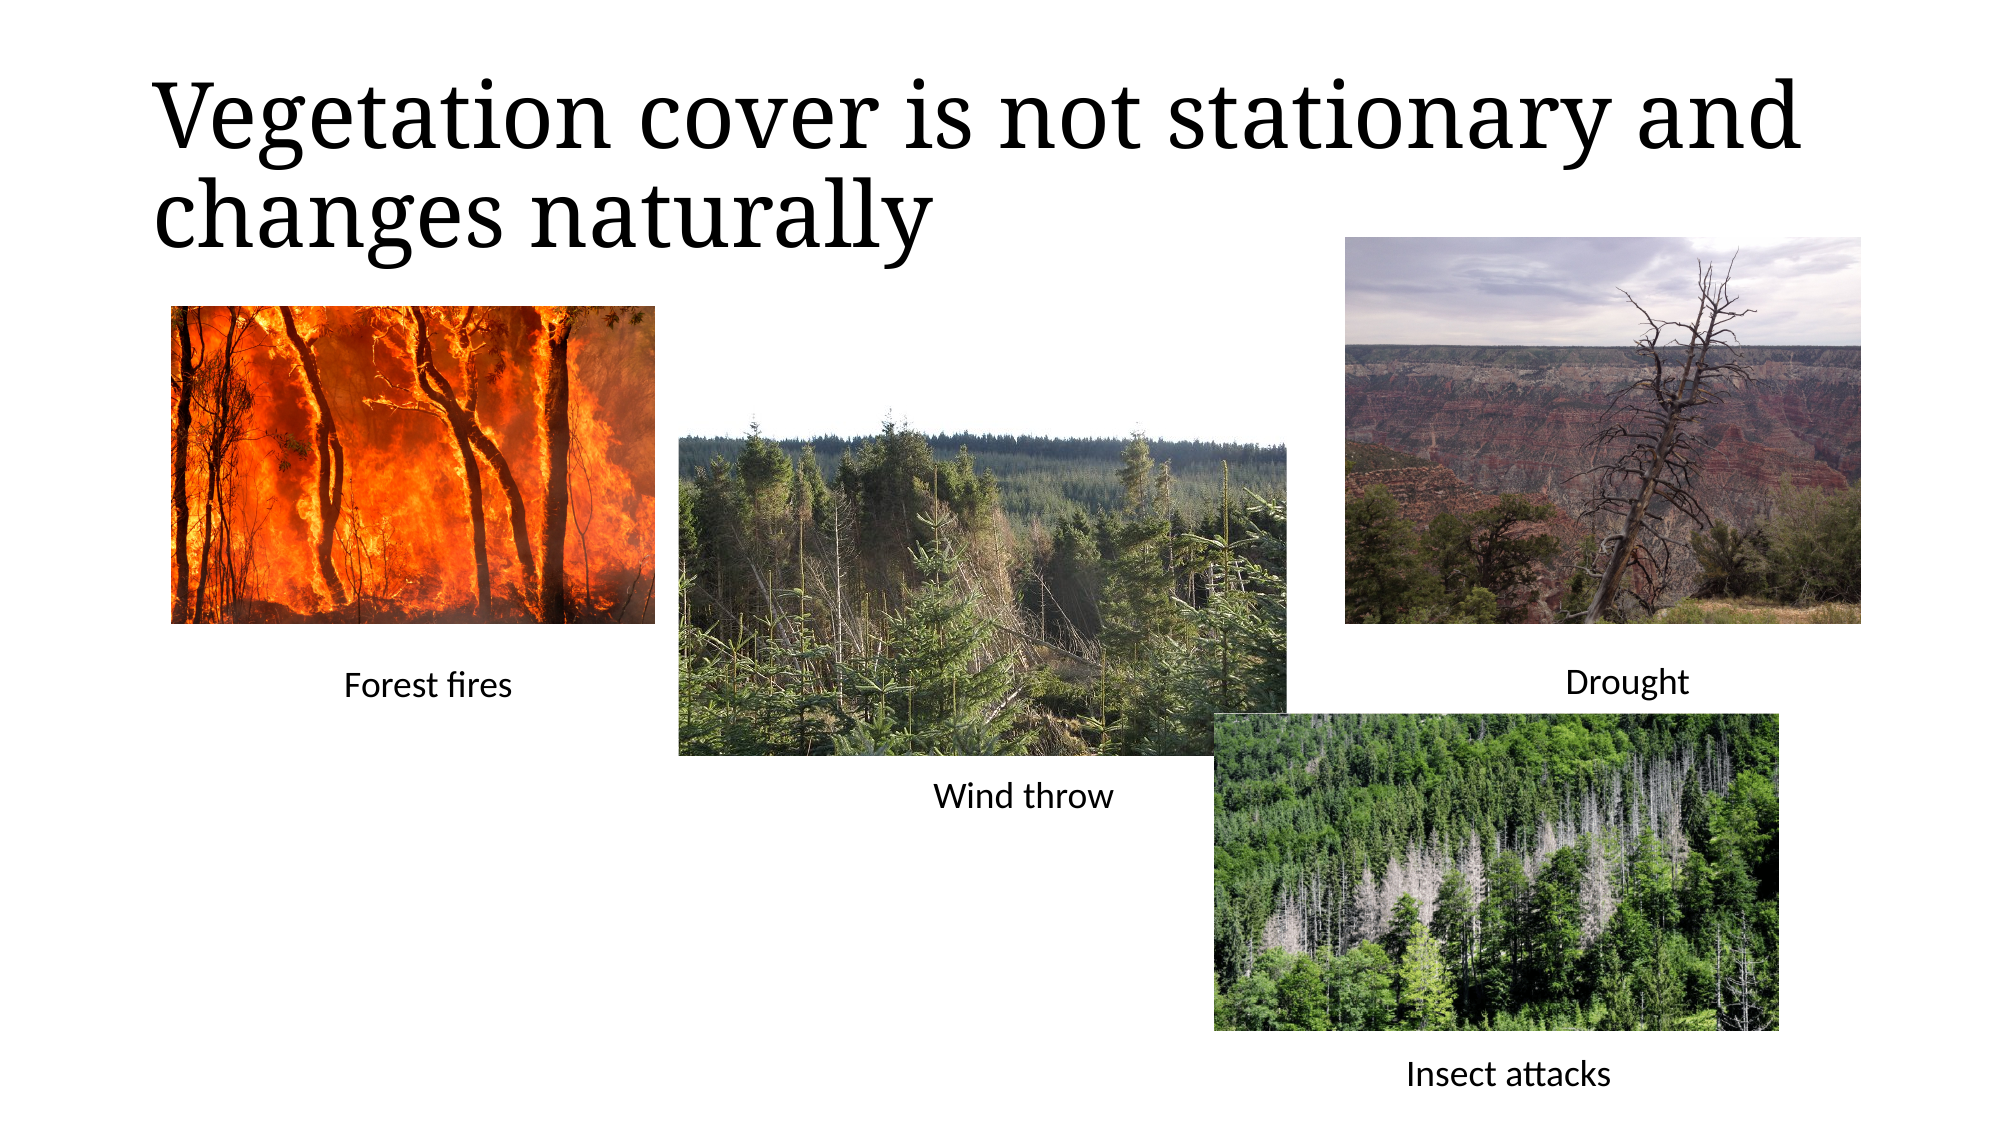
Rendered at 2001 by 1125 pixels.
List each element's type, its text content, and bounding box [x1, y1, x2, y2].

text_box Drought [1550, 649, 1706, 710]
text_box Wind throw [918, 764, 1130, 824]
text_box Forest fires [329, 653, 528, 713]
text_box Insect attacks [1391, 1041, 1627, 1101]
picture [171, 306, 655, 624]
title Vegetation cover is not stationary and changes naturally [137, 59, 1863, 278]
picture [1345, 237, 1861, 624]
picture [678, 369, 1779, 1032]
